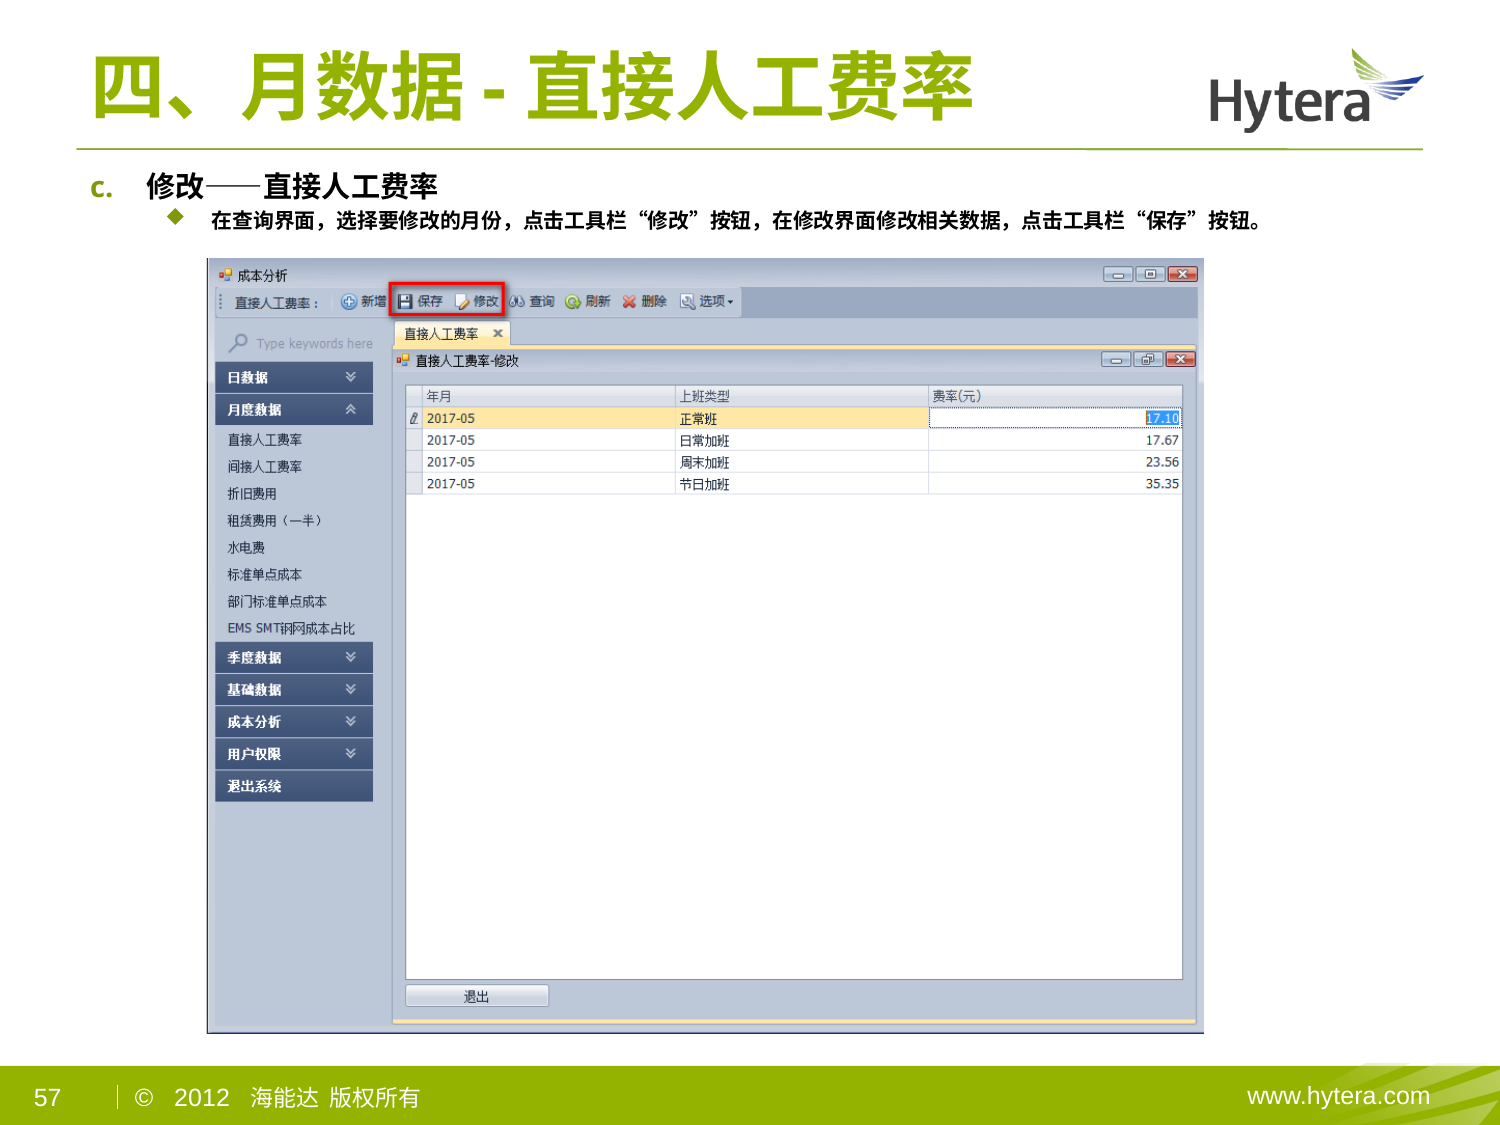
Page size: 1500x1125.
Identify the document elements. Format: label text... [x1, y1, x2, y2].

picture [206, 257, 1204, 1034]
list 修改——直接人工费率 在查询界面，选择要修改的月份，点击工具栏“修改”按钮，在修改界面修改相关数据，点击工具栏“保存”按钮。 [75, 160, 1425, 1059]
title 四、月数据-直接人工费率 [75, 38, 1425, 131]
picture [1135, 1063, 1500, 1125]
